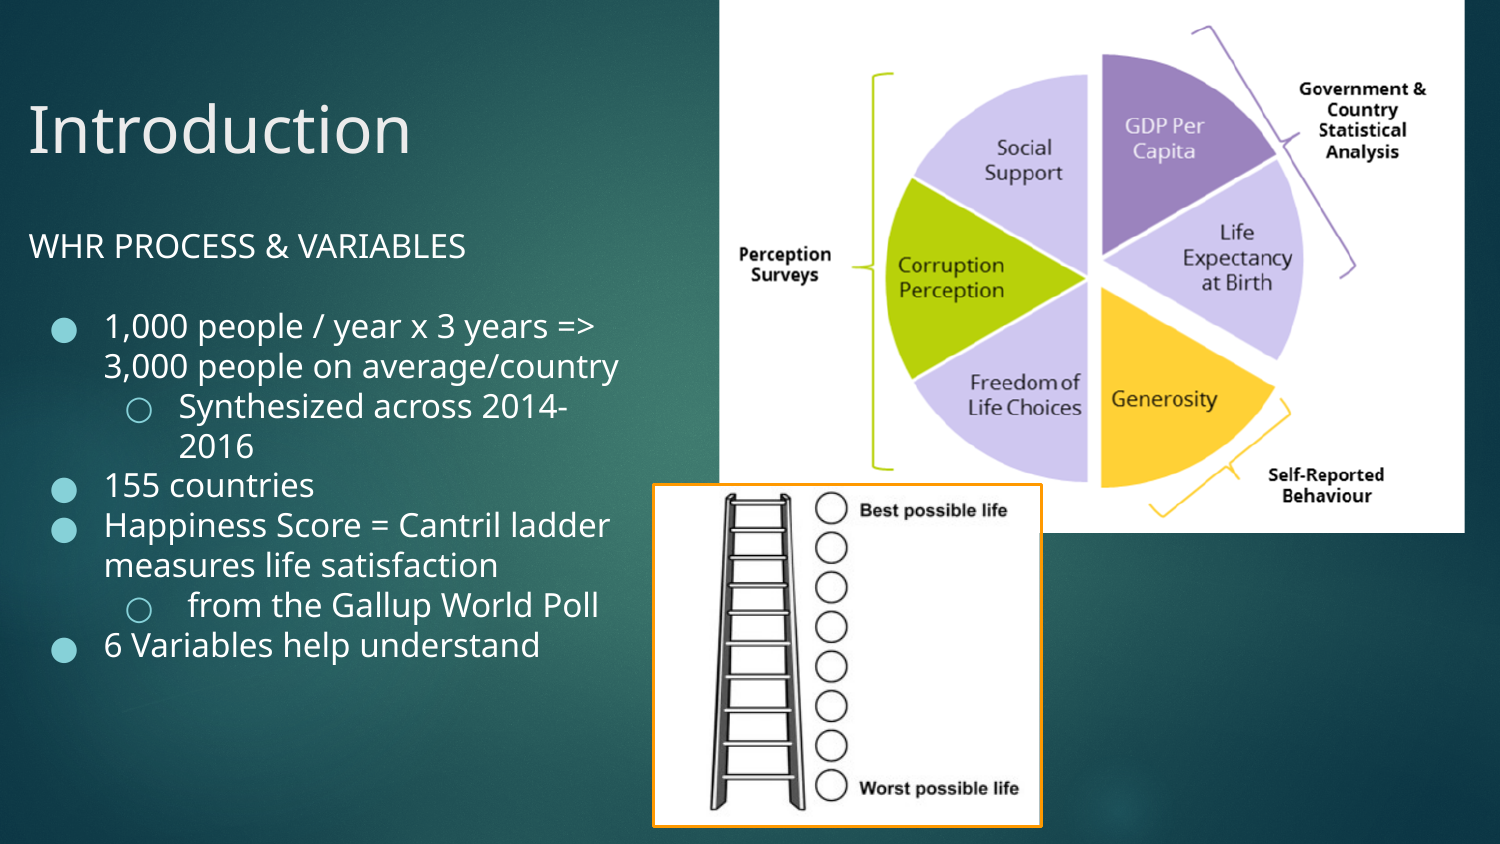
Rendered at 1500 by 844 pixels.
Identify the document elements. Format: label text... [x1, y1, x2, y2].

list WHR PROCESS & VARIABLES 1,000 people / year x 3 years => 3,000 people on average/country Synthesized across 2014-2016 155 countries Happiness Score = Cantril ladder measures life satisfaction from the Gallup World Poll 6 Variables help understand [13, 210, 648, 771]
picture [0, 0, 1500, 844]
title Introduction [13, 72, 713, 167]
